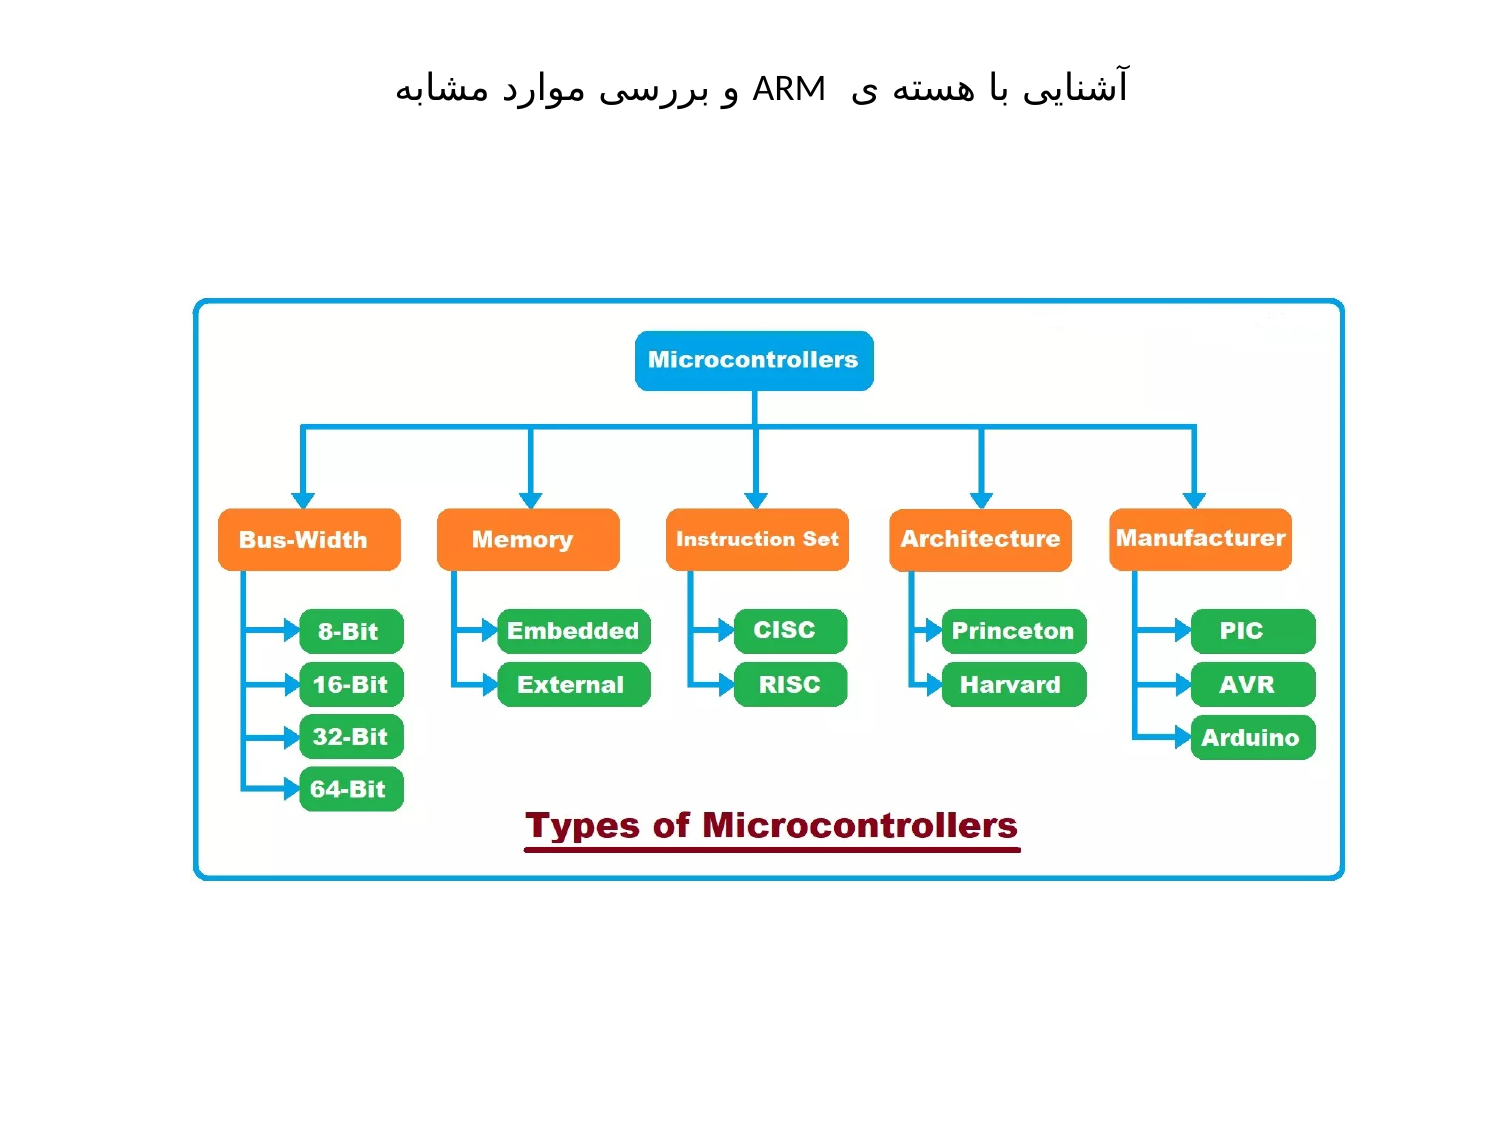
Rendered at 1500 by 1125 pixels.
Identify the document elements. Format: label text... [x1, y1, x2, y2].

text_box آشنایی با هسته ی ARM و بررسی موارد مشابه [124, 55, 1400, 116]
picture [190, 295, 1356, 887]
